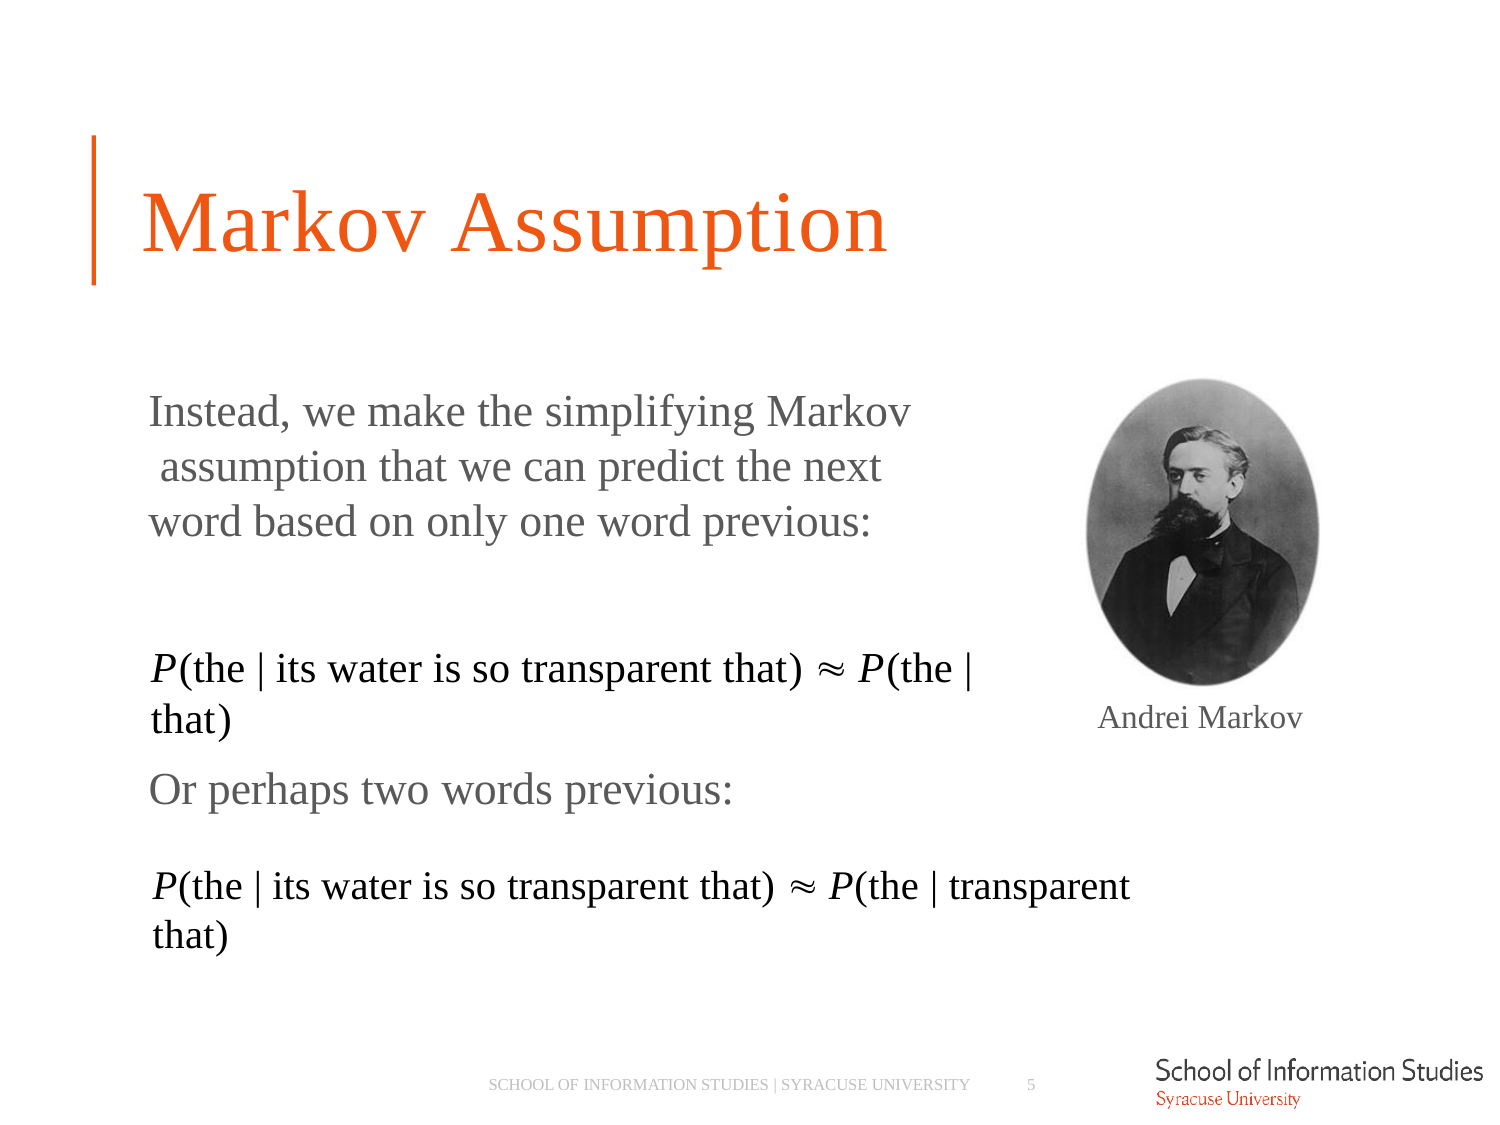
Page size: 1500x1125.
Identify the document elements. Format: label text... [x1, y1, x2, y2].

text_box Andrei Markov [1095, 699, 1307, 736]
text_box P(the | its water is so transparent that)  P(the | transparent that) [150, 856, 1198, 957]
text_box Instead, we make the simplifying Markov assumption that we can predict the next word based on only one word previous: [146, 378, 917, 546]
slide_number 5 [1020, 1073, 1042, 1125]
picture [1156, 1058, 1483, 1109]
text_box P(the | its water is so transparent that)  P(the | that) Or perhaps two words previous: [146, 622, 1041, 814]
title Markov Assumption [138, 162, 894, 353]
picture [1078, 374, 1323, 690]
footer SCHOOL OF INFORMATION STUDIES | SYRACUSE UNIVERSITY [486, 1073, 979, 1125]
